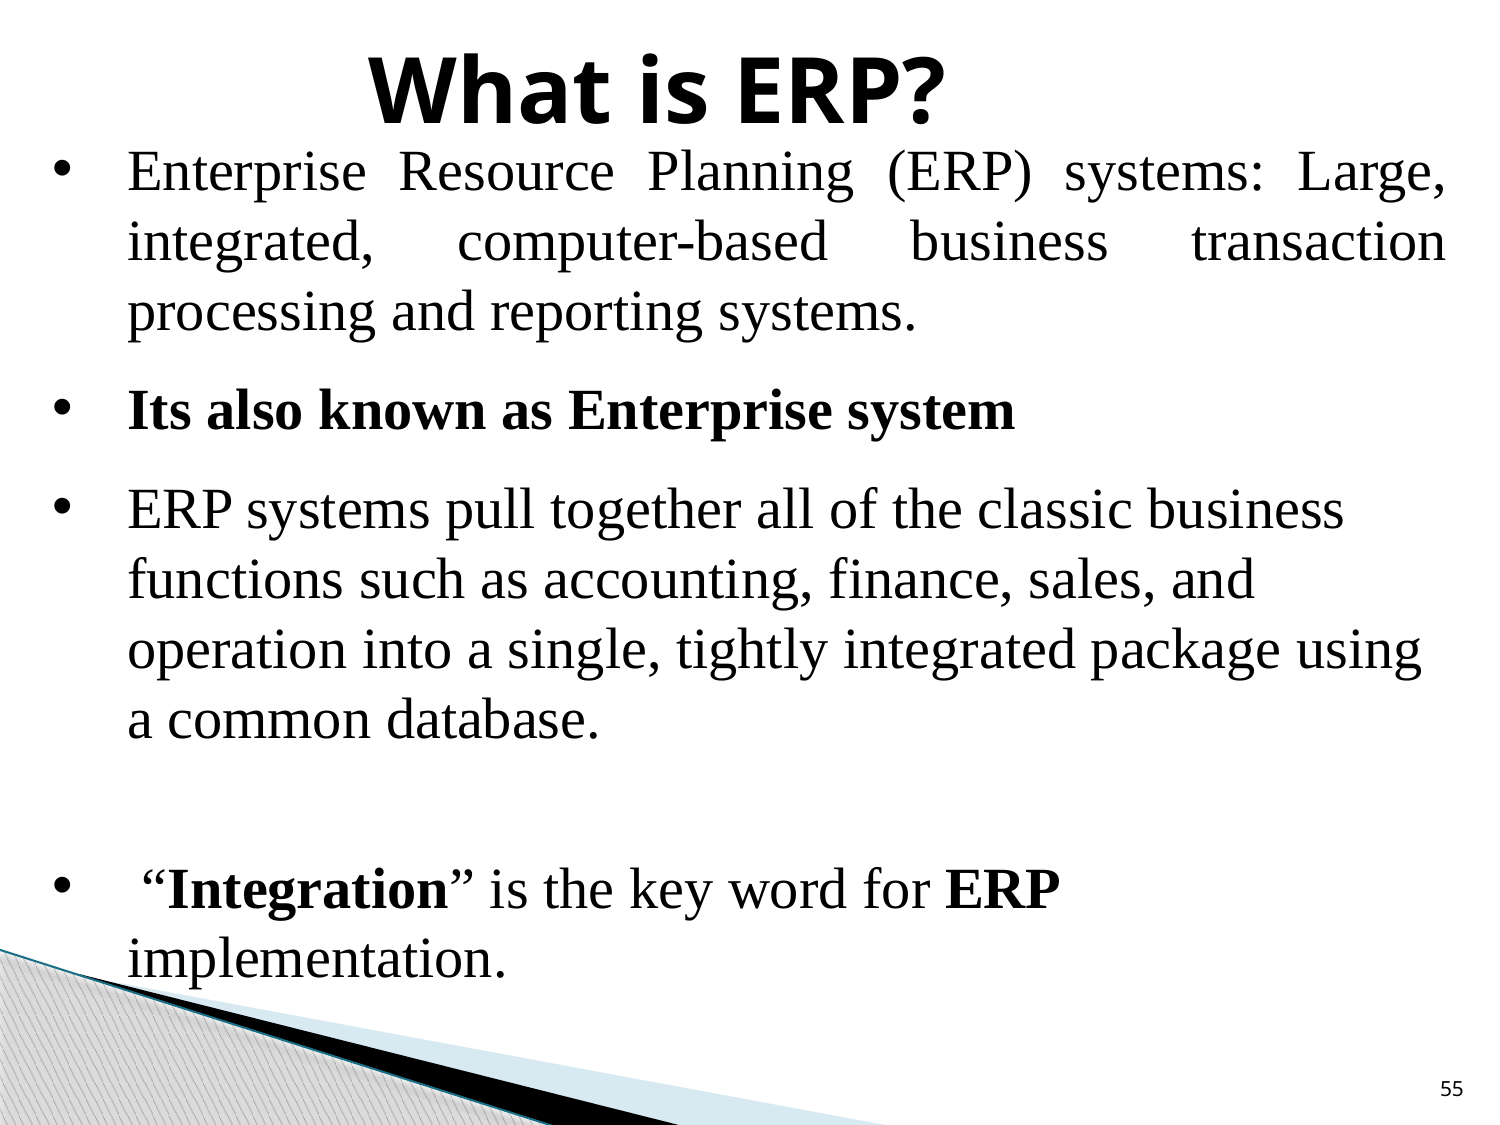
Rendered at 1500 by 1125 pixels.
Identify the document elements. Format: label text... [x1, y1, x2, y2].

text_box Enterprise Resource Planning (ERP) systems: Large, integrated, computer-based business transaction processing and reporting systems. Its also known as Enterprise system ERP systems pull together all of the classic business functions such as accounting, finance, sales, and operation into a single, tightly integrated package using a common database. “Integration” is the key word for ERP implementation. [37, 124, 1463, 1097]
text_box What is ERP? [353, 24, 962, 124]
slide_number 55 [1418, 1051, 1479, 1112]
